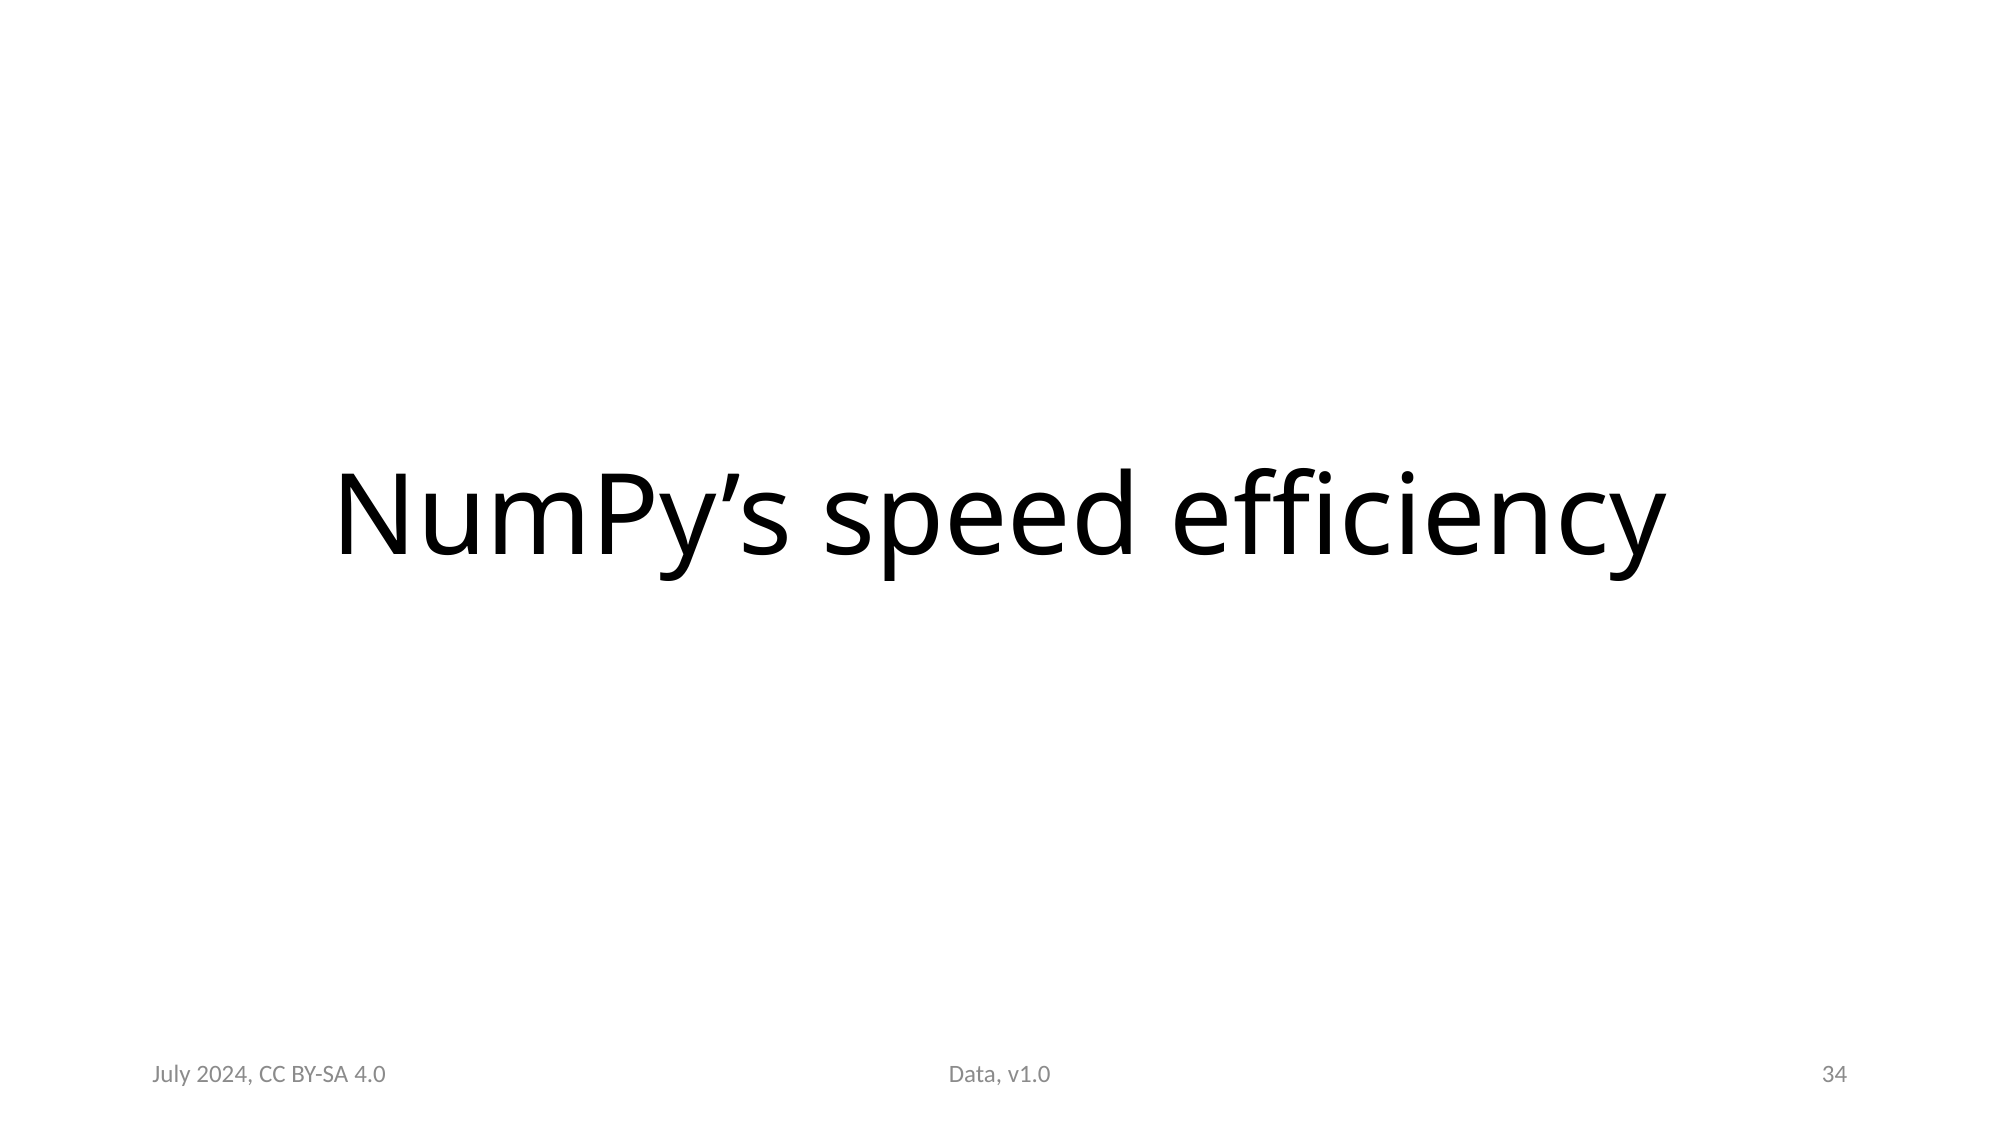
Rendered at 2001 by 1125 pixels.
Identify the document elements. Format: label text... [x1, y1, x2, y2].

footer Data, v1.0 [662, 1042, 1338, 1103]
slide_number 34 [1412, 1042, 1863, 1103]
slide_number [137, 1042, 588, 1103]
title NumPy’s speed efficiency [137, 444, 1863, 593]
